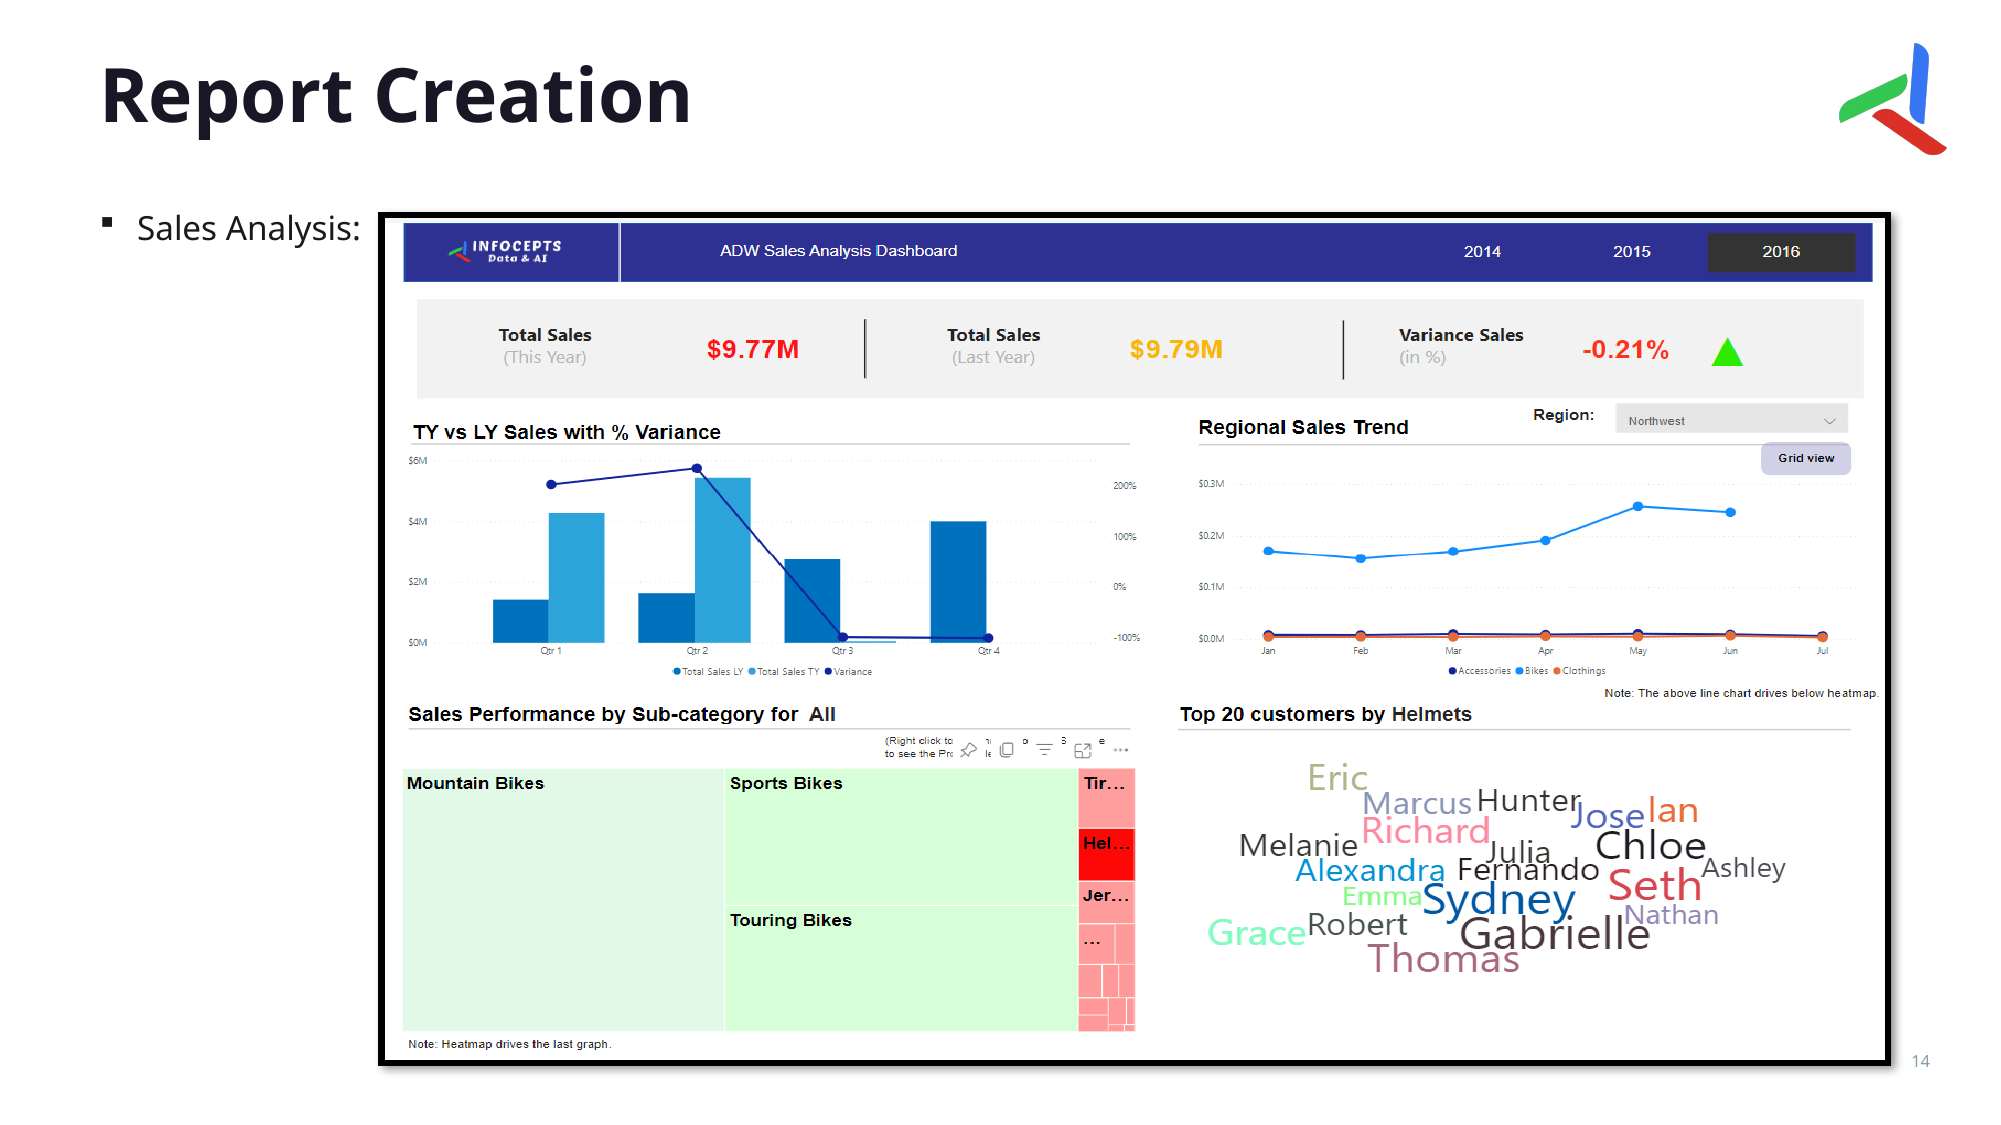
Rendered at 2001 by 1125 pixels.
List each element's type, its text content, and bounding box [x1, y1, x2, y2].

picture [384, 218, 1885, 1060]
title Report Creation [84, 42, 1918, 153]
list Sales Analysis: [84, 199, 1916, 1025]
picture [1839, 43, 1947, 155]
